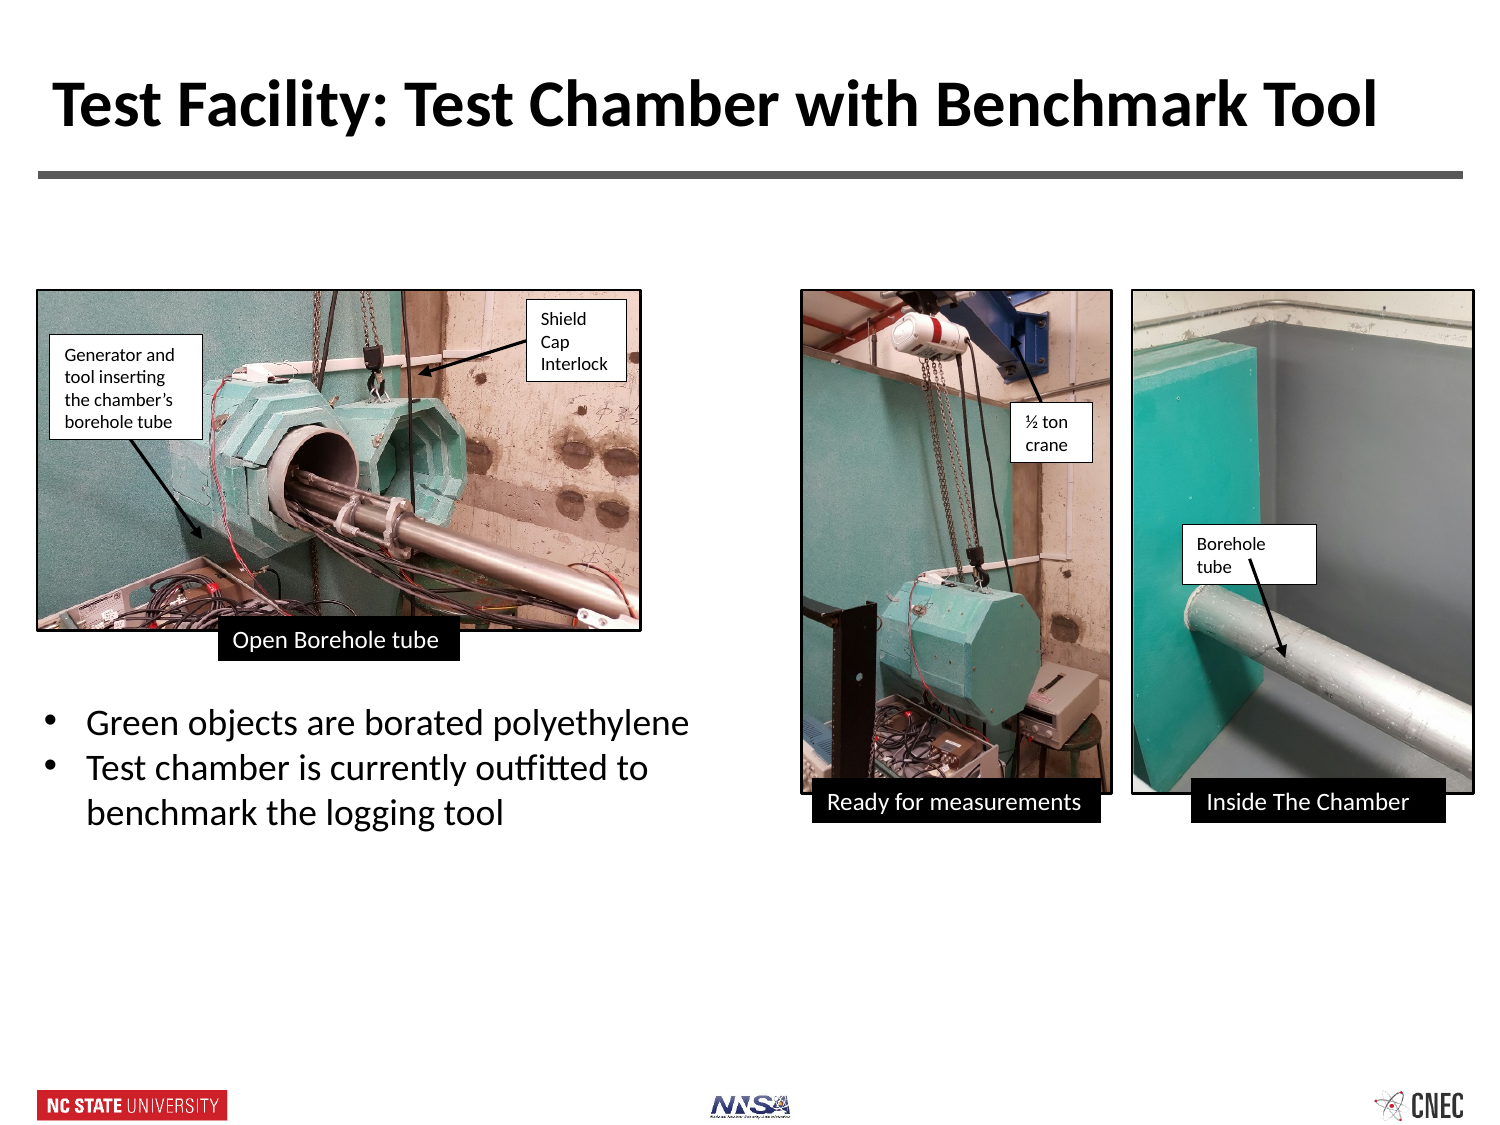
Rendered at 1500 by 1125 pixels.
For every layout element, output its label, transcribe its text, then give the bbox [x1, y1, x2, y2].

picture [37, 1090, 228, 1121]
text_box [112, 414, 203, 540]
text_box Green objects are borated polyethylene Test chamber is currently outfitted to benchmark the logging tool [29, 690, 731, 840]
picture [1133, 290, 1473, 793]
picture [706, 1088, 794, 1123]
text_box Ready for measurements [812, 801, 1101, 823]
title Test Facility: Test Chamber with Benchmark Tool [37, 37, 1463, 163]
picture [1374, 1090, 1463, 1121]
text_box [417, 341, 527, 375]
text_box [1010, 334, 1043, 405]
text_box Inside The Chamber [1191, 801, 1446, 823]
text_box Open Borehole tube [218, 638, 460, 661]
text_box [1249, 558, 1286, 659]
picture [37, 290, 640, 630]
picture [802, 290, 1111, 793]
